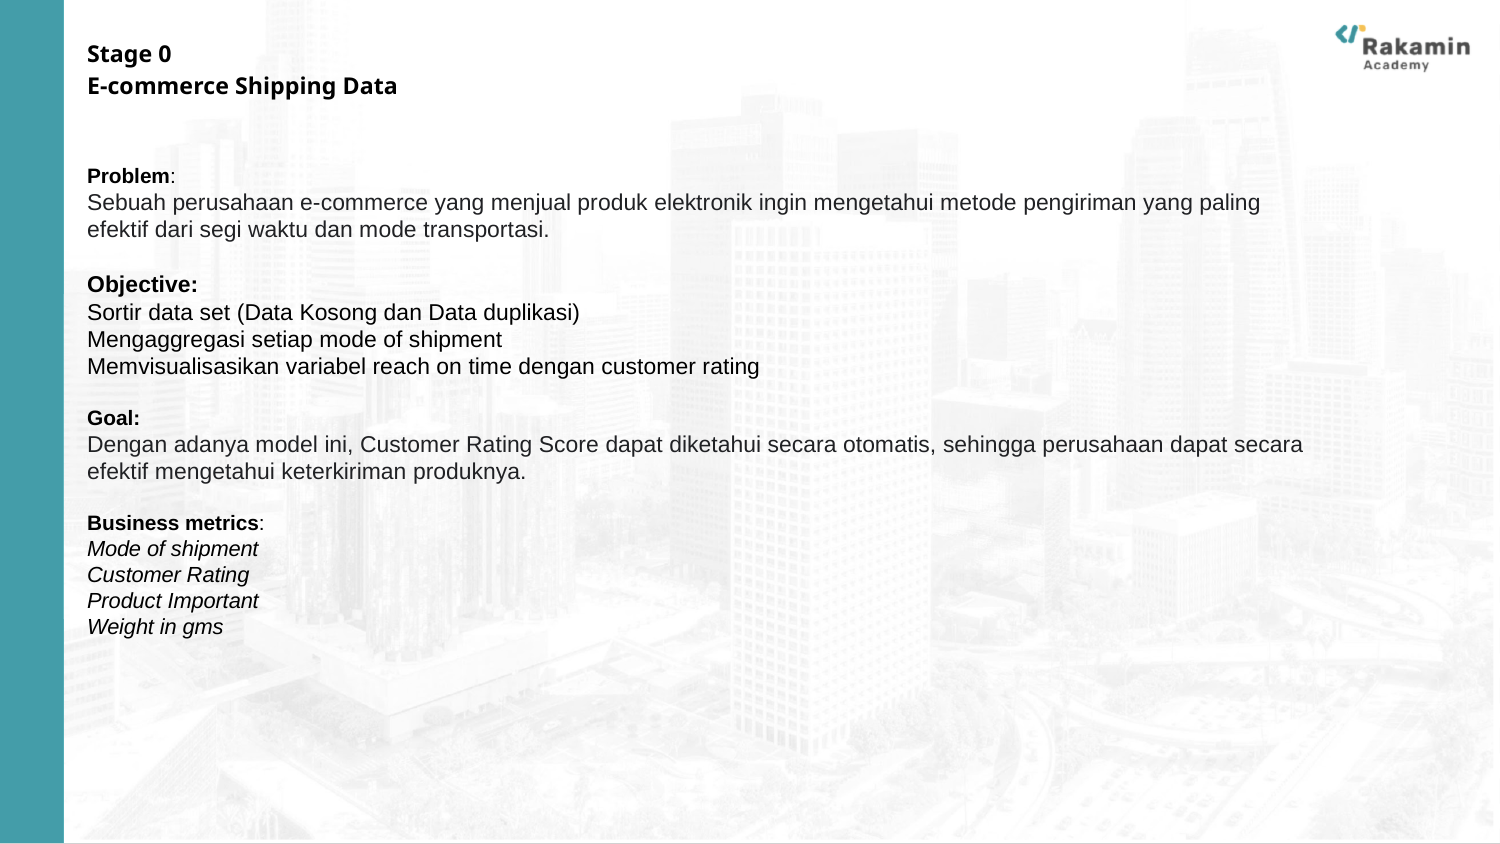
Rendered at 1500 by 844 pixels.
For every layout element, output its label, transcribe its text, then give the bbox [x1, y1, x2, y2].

picture [0, 0, 1500, 844]
title Stage 0 E-commerce Shipping Data [72, 23, 741, 117]
text_box Problem: Sebuah perusahaan e-commerce yang menjual produk elektronik ingin mengetahui metode pengiriman yang paling efektif dari segi waktu dan mode transportasi. Objective: Sortir data set (Data Kosong dan Data duplikasi) Mengaggregasi setiap mode of shipment Memvisualisasikan variabel reach on time dengan customer rating Goal: Dengan adanya model ini, Customer Rating Score dapat diketahui secara otomatis, sehingga perusahaan dapat secara efektif mengetahui keterkiriman produknya. Business metrics: Mode of shipment Customer Rating Product Important Weight in gms [72, 147, 1338, 655]
